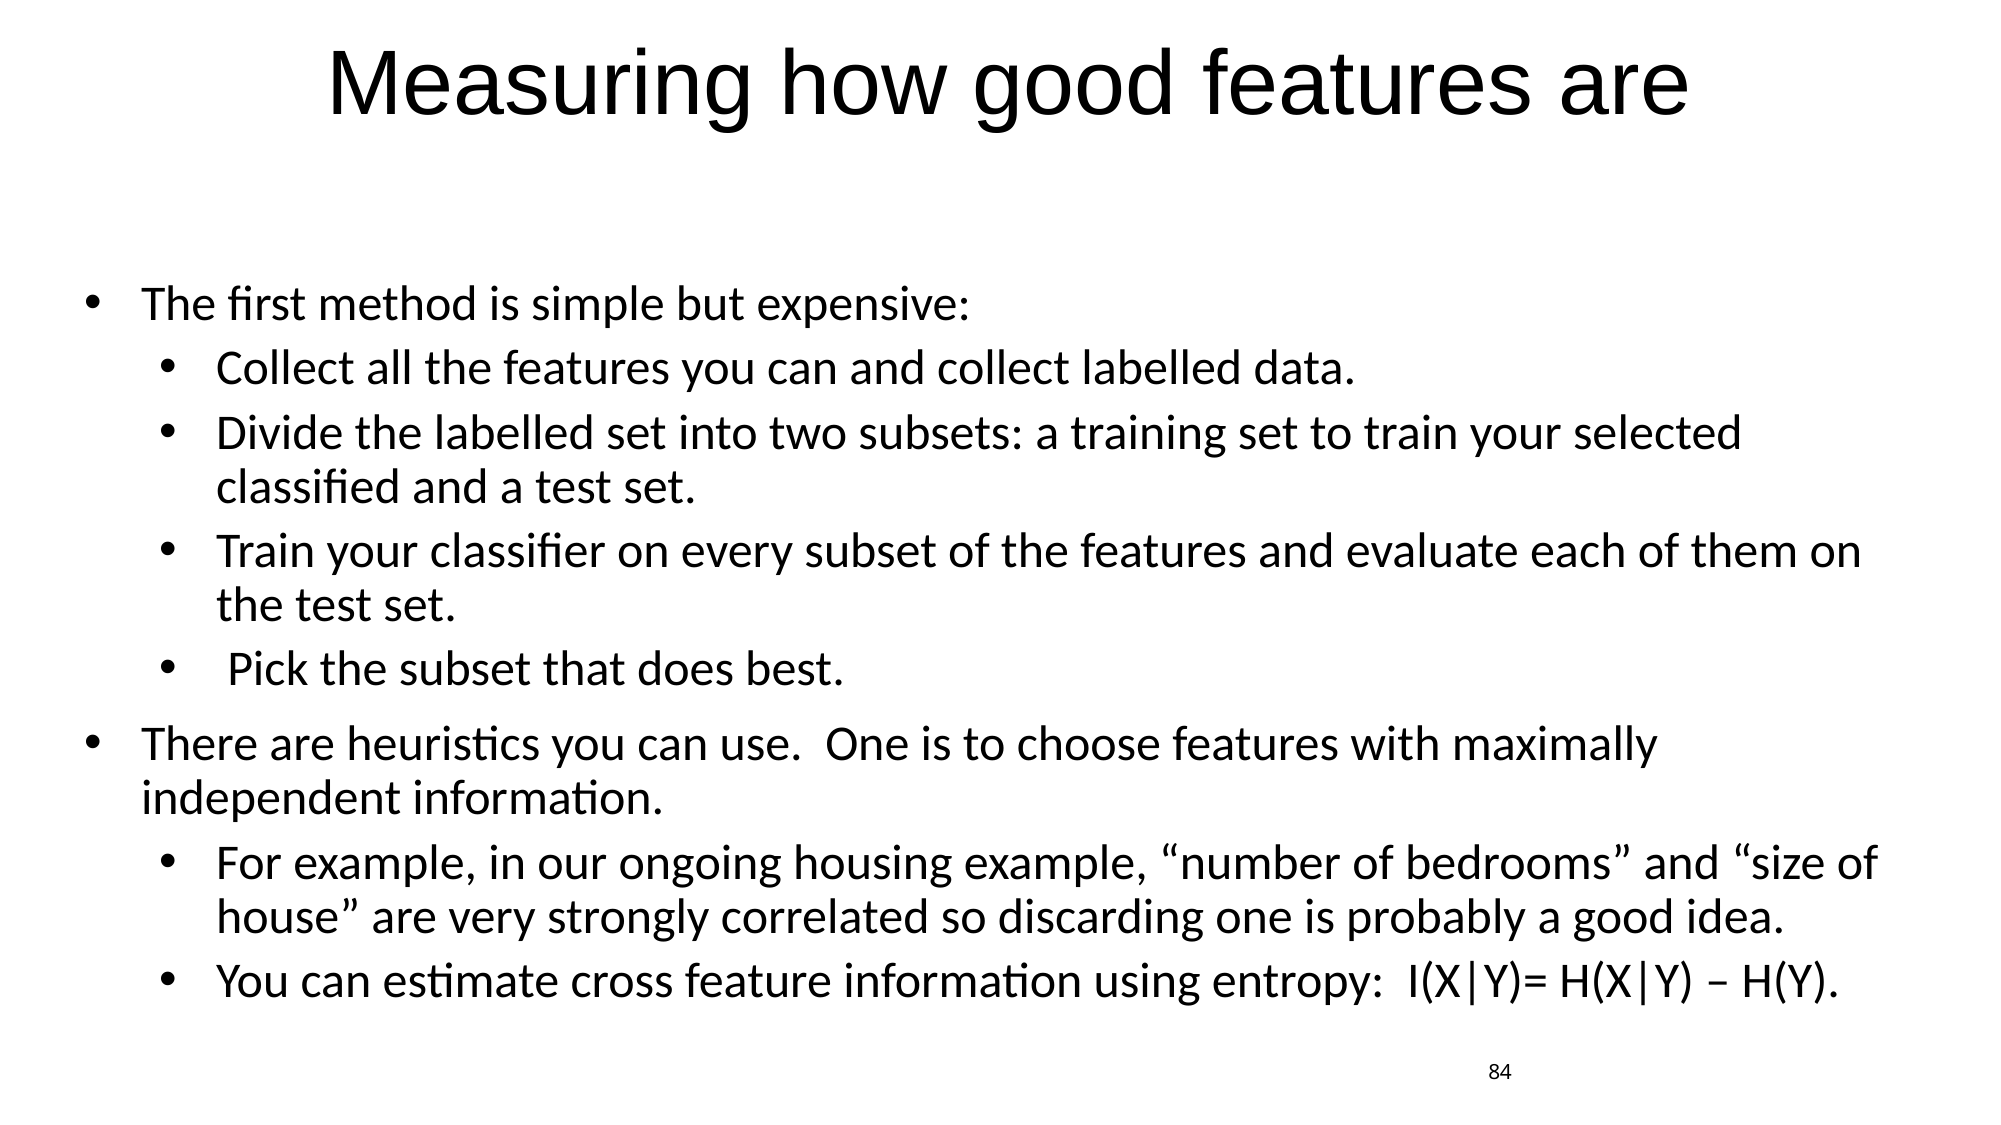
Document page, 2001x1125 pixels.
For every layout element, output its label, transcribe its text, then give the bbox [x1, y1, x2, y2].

slide_number 84 [1325, 1042, 1675, 1103]
title Measuring how good features are [69, 14, 1950, 157]
list The first method is simple but expensive: Collect all the features you can and collect labelled data. Divide the labelled set into two subsets: a training set to train your selected classified and a test set. Train your classifier on every subset of the features and evaluate each of them on the test set. Pick the subset that does best. There are heuristics you can use. One is to choose features with maximally independent information. For example, in our ongoing housing example, “number of bedrooms” and “size of house” are very strongly correlated so discarding one is probably a good idea. You can estimate cross feature information using entropy: I(X|Y)= H(X|Y) – H(Y). [69, 269, 1931, 930]
